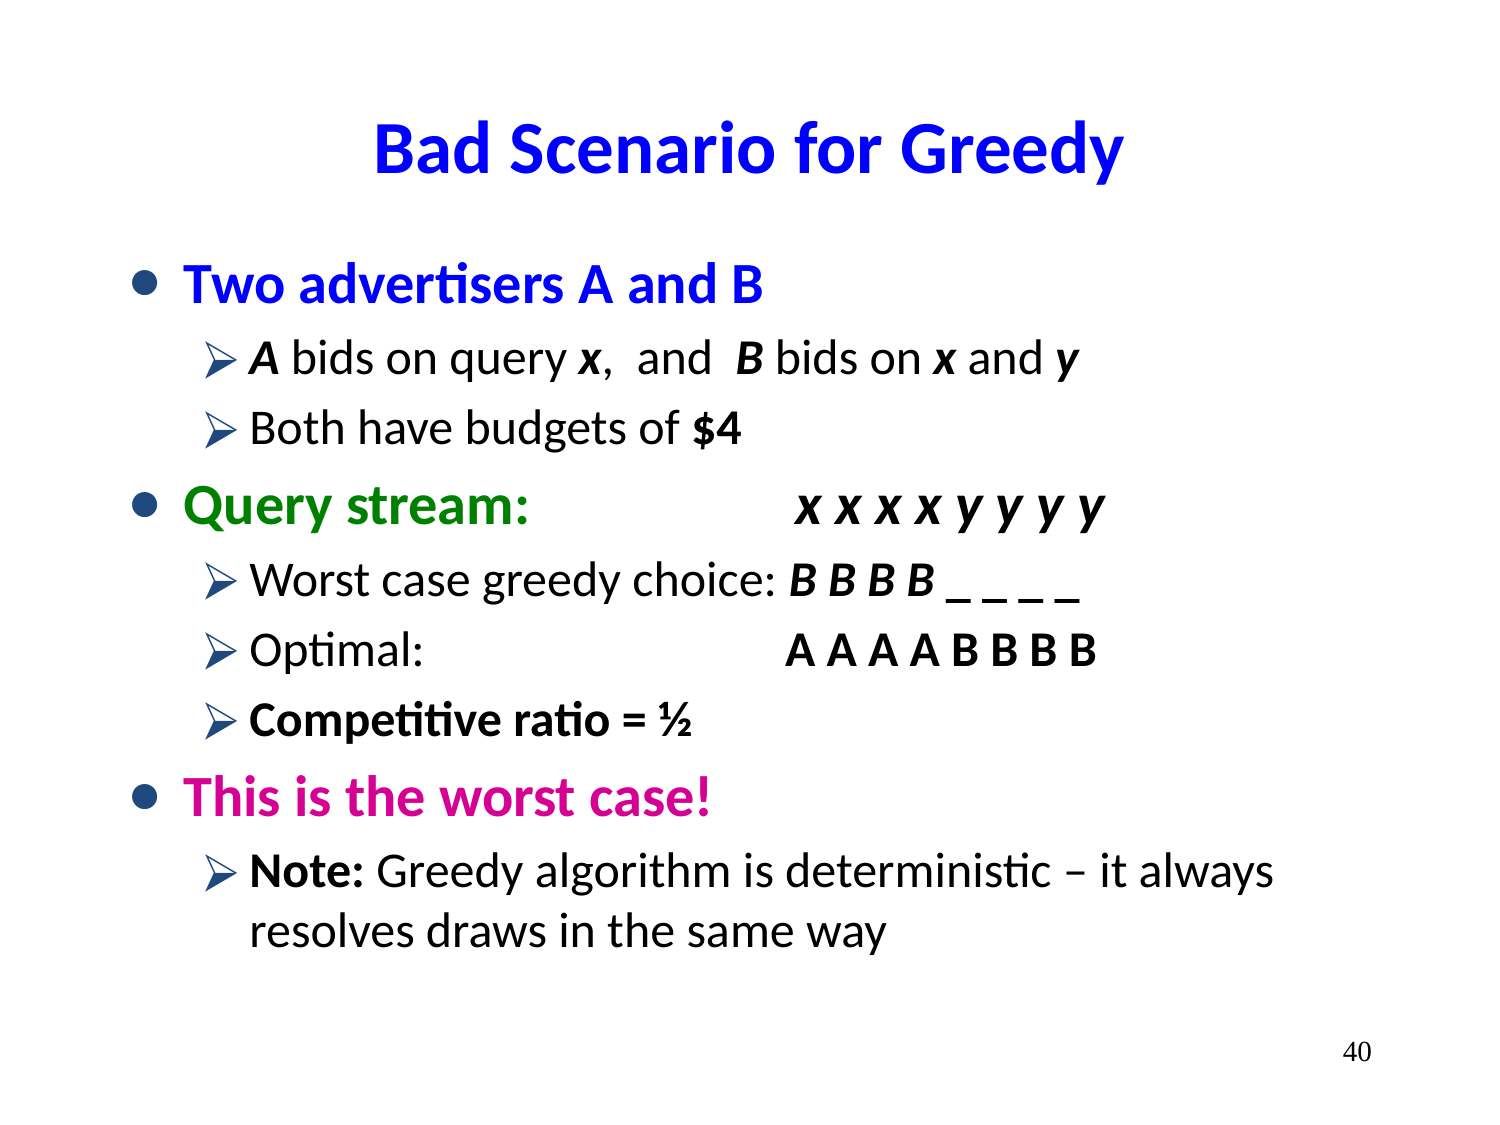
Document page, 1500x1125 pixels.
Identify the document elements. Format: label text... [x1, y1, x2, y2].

title Bad Scenario for Greedy [112, 50, 1388, 237]
list Two advertisers A and B A bids on query x, and B bids on x and y Both have budgets of $4 Query stream: x x x x y y y y Worst case greedy choice: B B B B _ _ _ _ Optimal: A A A A B B B B Competitive ratio = ½ This is the worst case! Note: Greedy algorithm is deterministic – it always resolves draws in the same way [112, 237, 1388, 1000]
slide_number ‹#› [1074, 1025, 1388, 1100]
